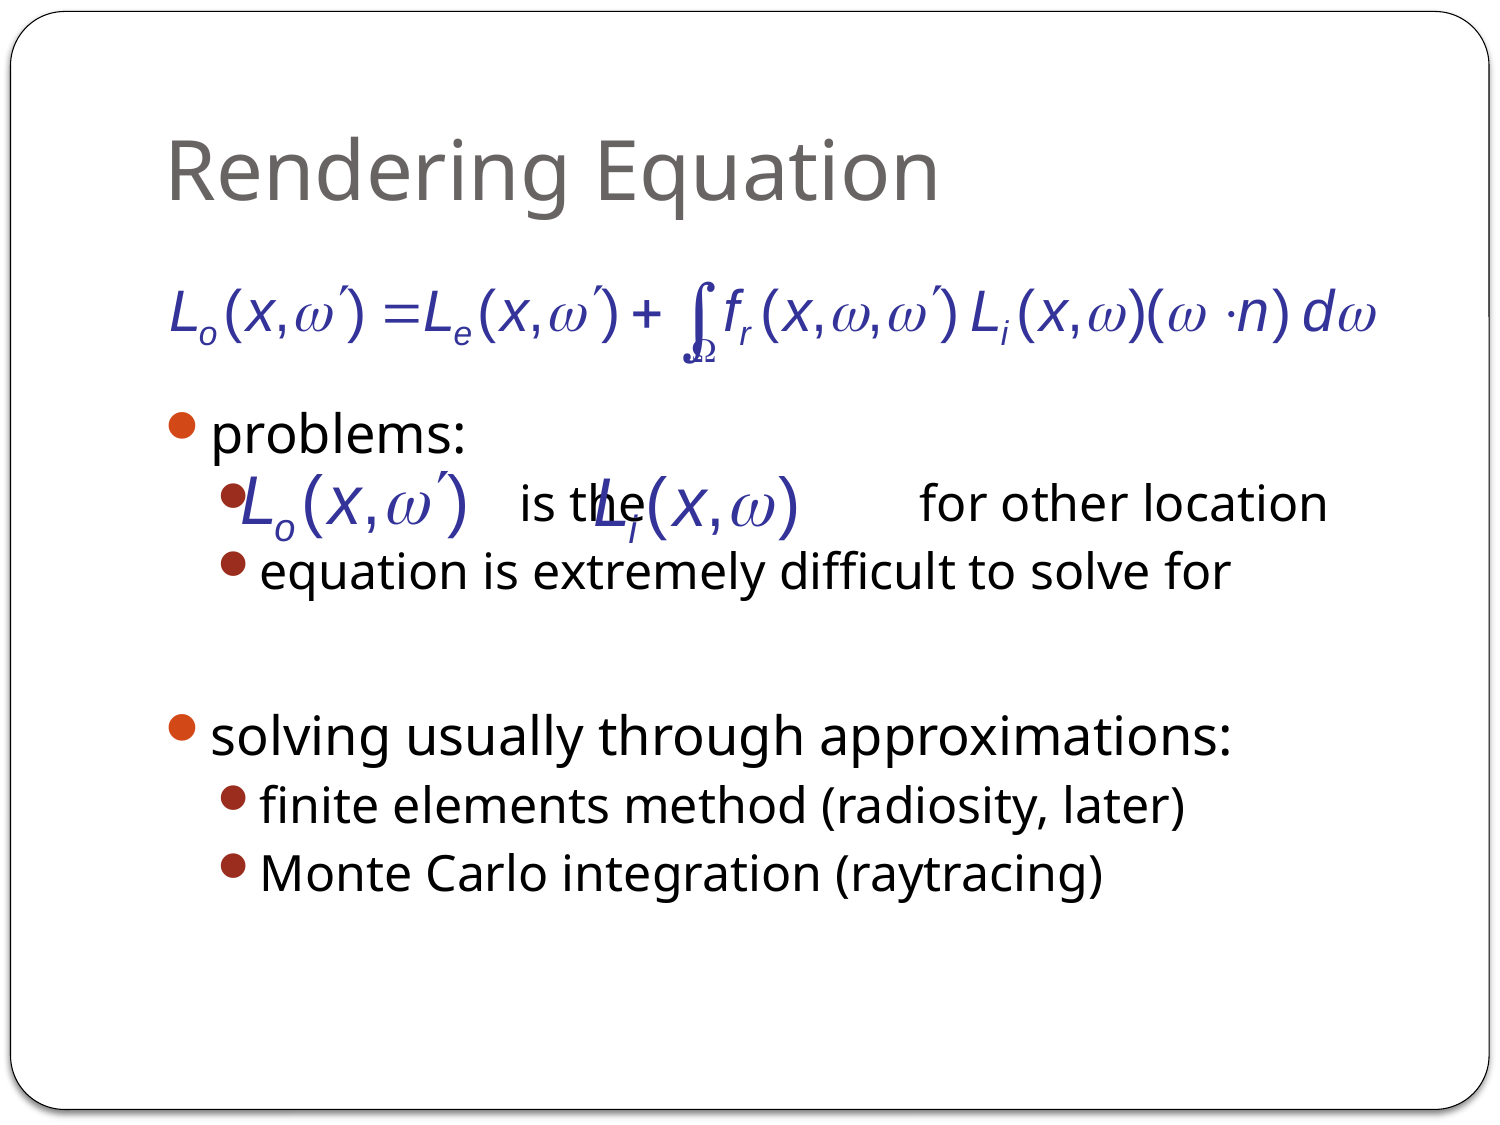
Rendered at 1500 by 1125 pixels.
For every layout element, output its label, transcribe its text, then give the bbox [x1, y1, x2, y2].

list problems: is the for other location equation is extremely difficult to solve for solving usually through approximations: finite elements method (radiosity, later) Monte Carlo integration (raytracing) [150, 237, 1425, 988]
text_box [162, 262, 1382, 372]
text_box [587, 462, 805, 553]
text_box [233, 459, 476, 551]
title Rendering Equation [150, 45, 1425, 233]
